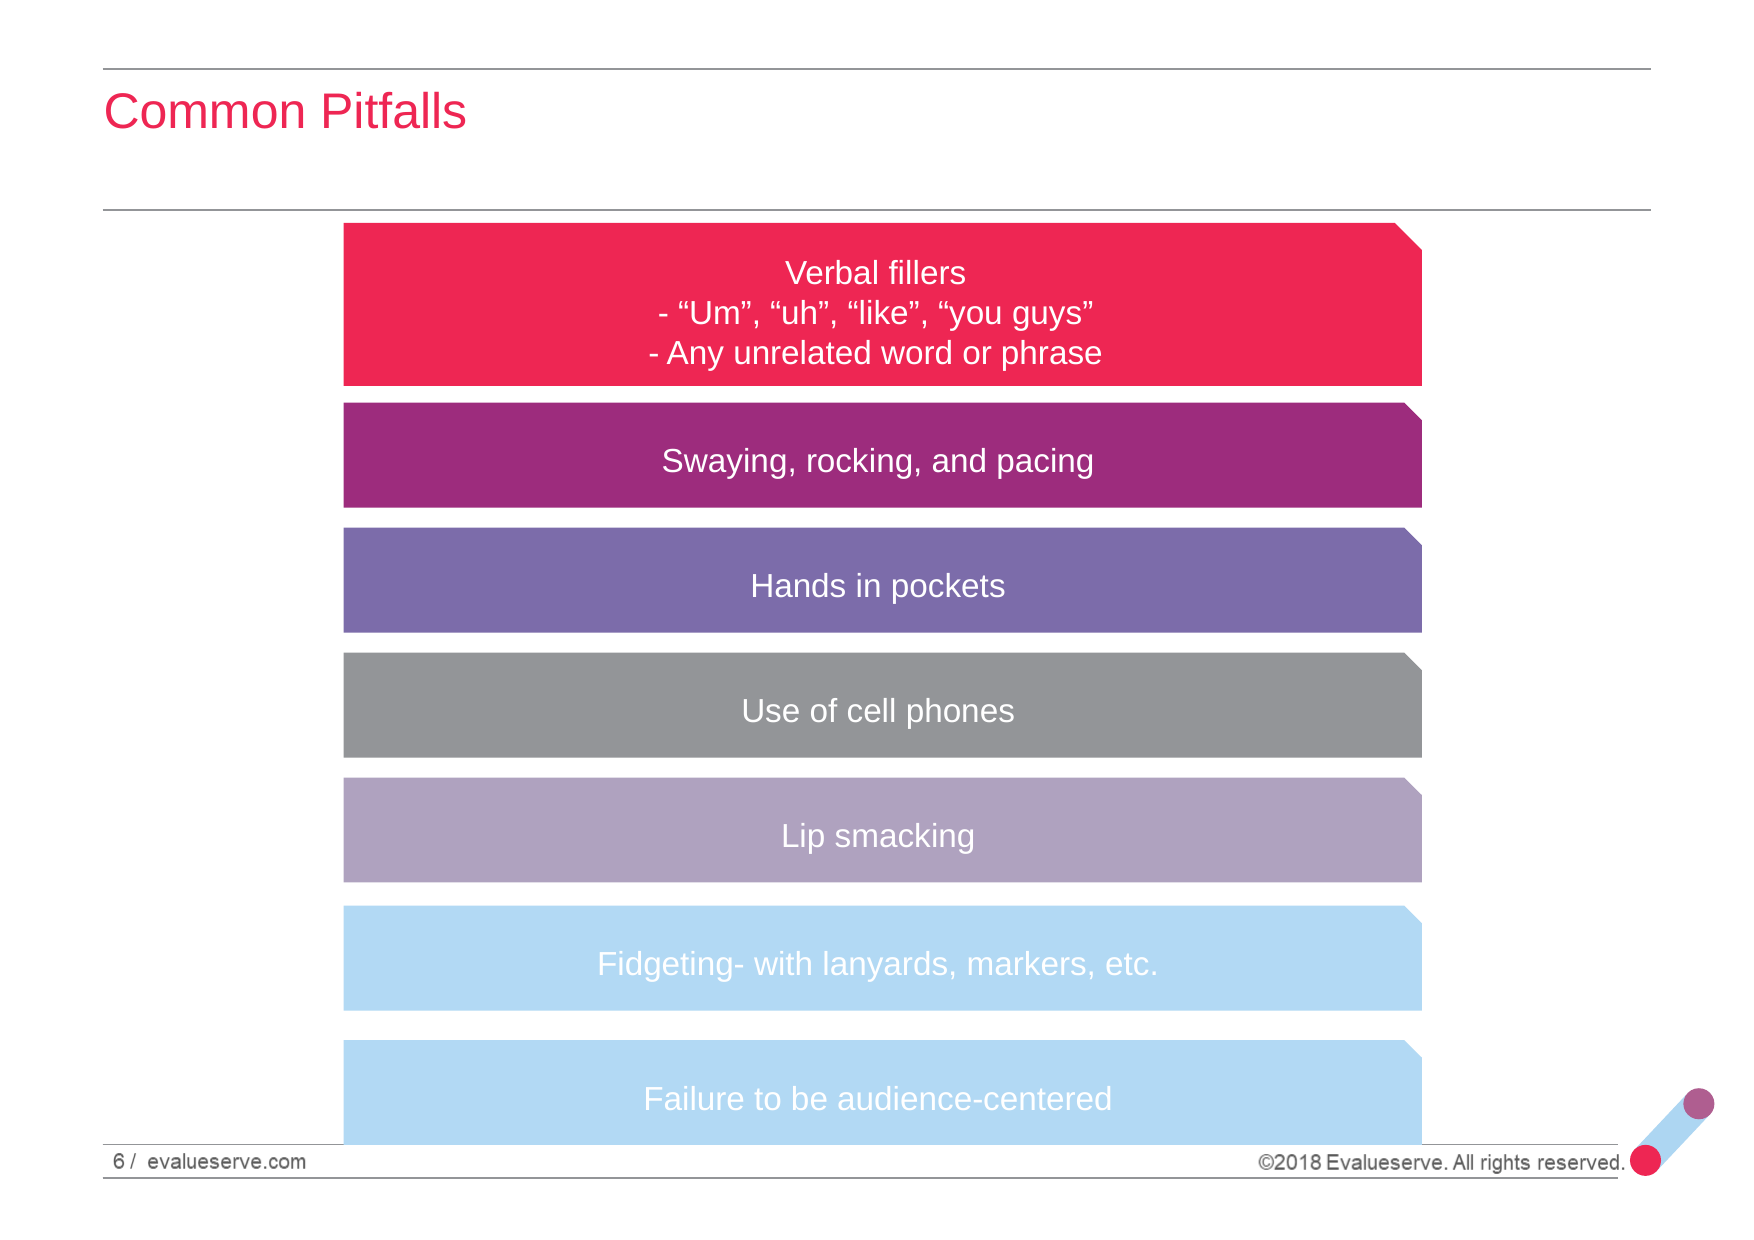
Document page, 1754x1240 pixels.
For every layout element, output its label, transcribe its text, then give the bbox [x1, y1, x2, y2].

text_box Fidgeting- with lanyards, markers, etc. [343, 905, 1422, 1011]
text_box Lip smacking [343, 777, 1422, 883]
text_box Swaying, rocking, and pacing [343, 402, 1422, 508]
text_box Hands in pockets [343, 527, 1422, 633]
text_box Verbal fillers - “Um”, “uh”, “like”, “you guys” - Any unrelated word or phrase [343, 222, 1422, 386]
text_box Failure to be audience-centered [343, 1040, 1422, 1139]
text_box Use of cell phones [343, 652, 1422, 758]
title Common Pitfalls [103, 71, 1652, 200]
picture [98, 1140, 1639, 1186]
